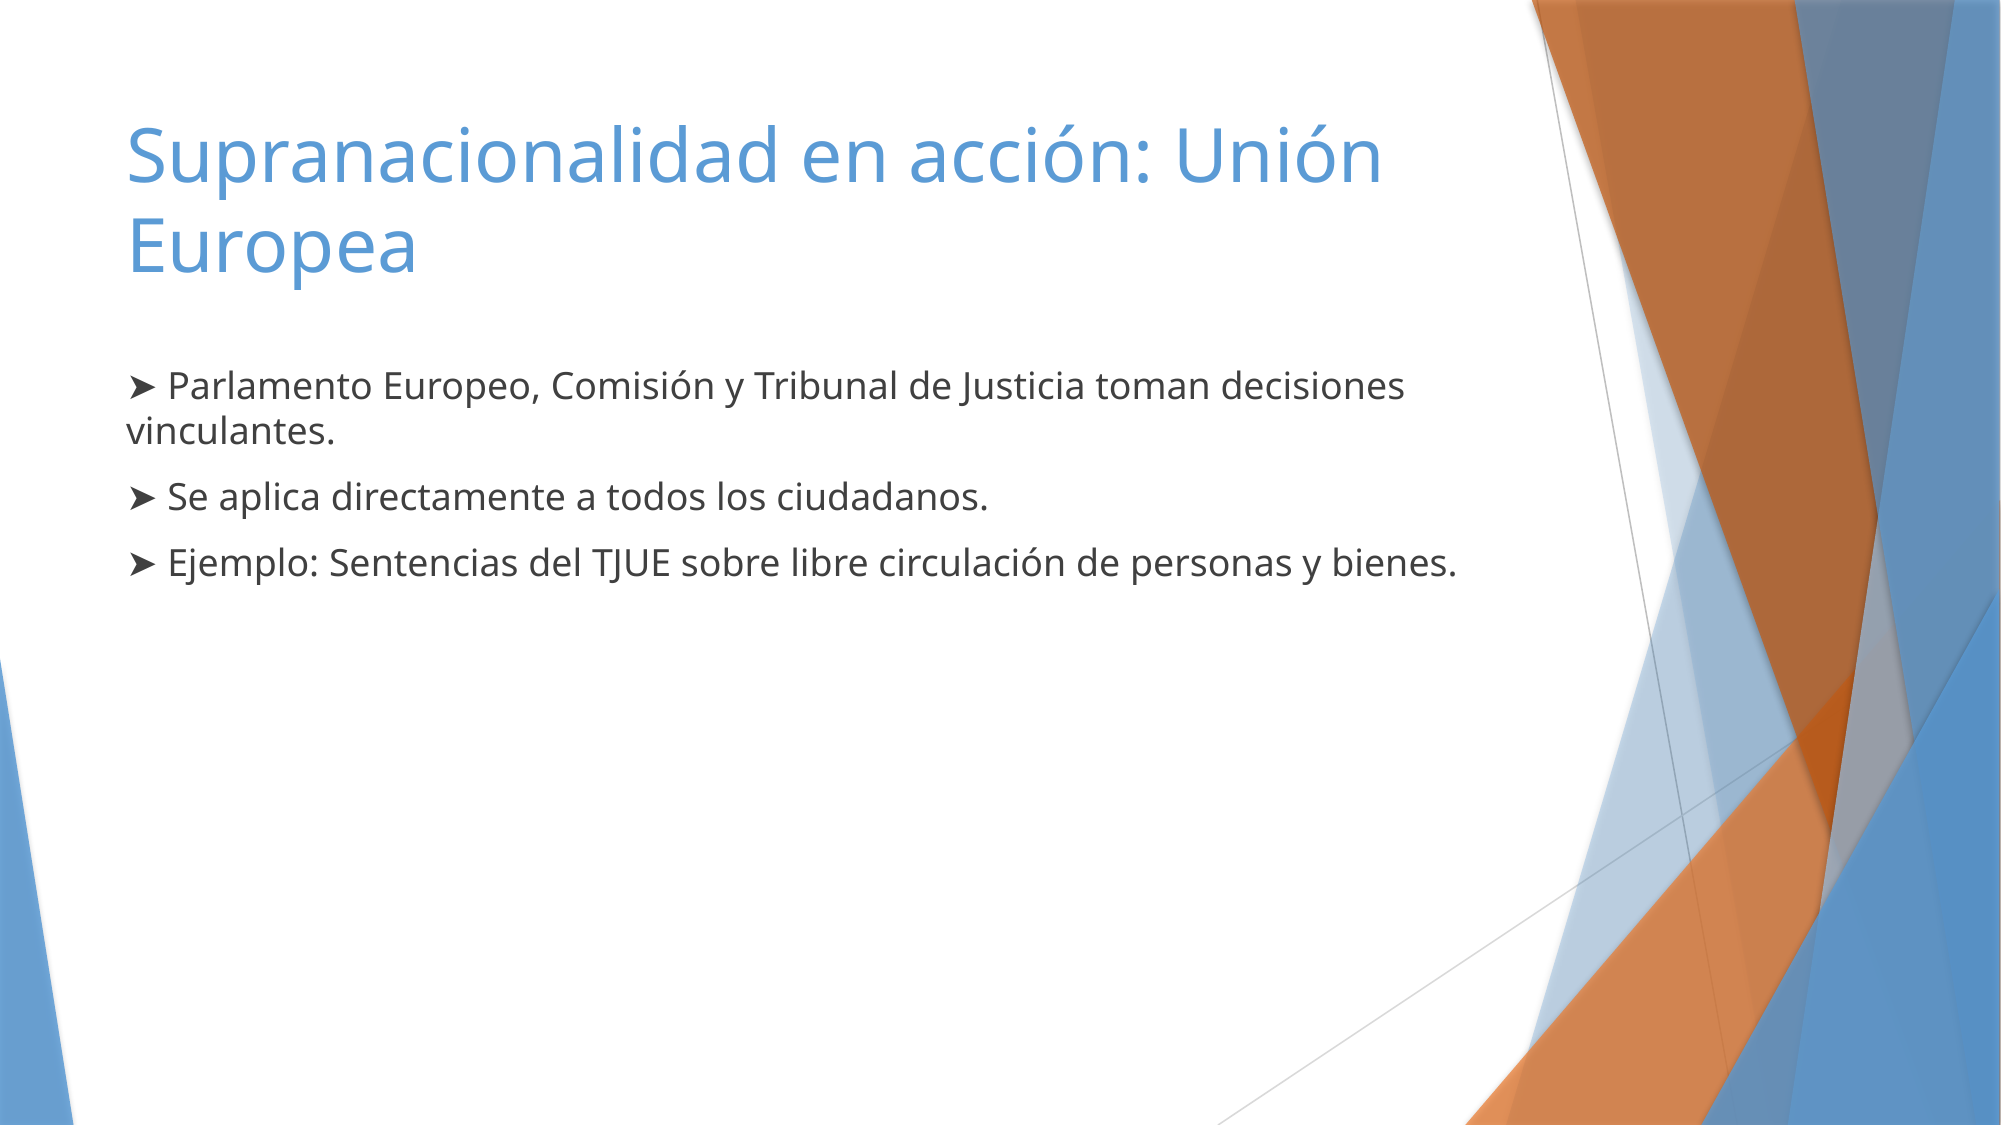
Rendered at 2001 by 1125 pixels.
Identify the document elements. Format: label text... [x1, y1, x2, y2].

list ➤ Parlamento Europeo, Comisión y Tribunal de Justicia toman decisiones vinculantes. ➤ Se aplica directamente a todos los ciudadanos. ➤ Ejemplo: Sentencias del TJUE sobre libre circulación de personas y bienes. [111, 354, 1522, 992]
title Supranacionalidad en acción: Unión Europea [111, 99, 1522, 317]
